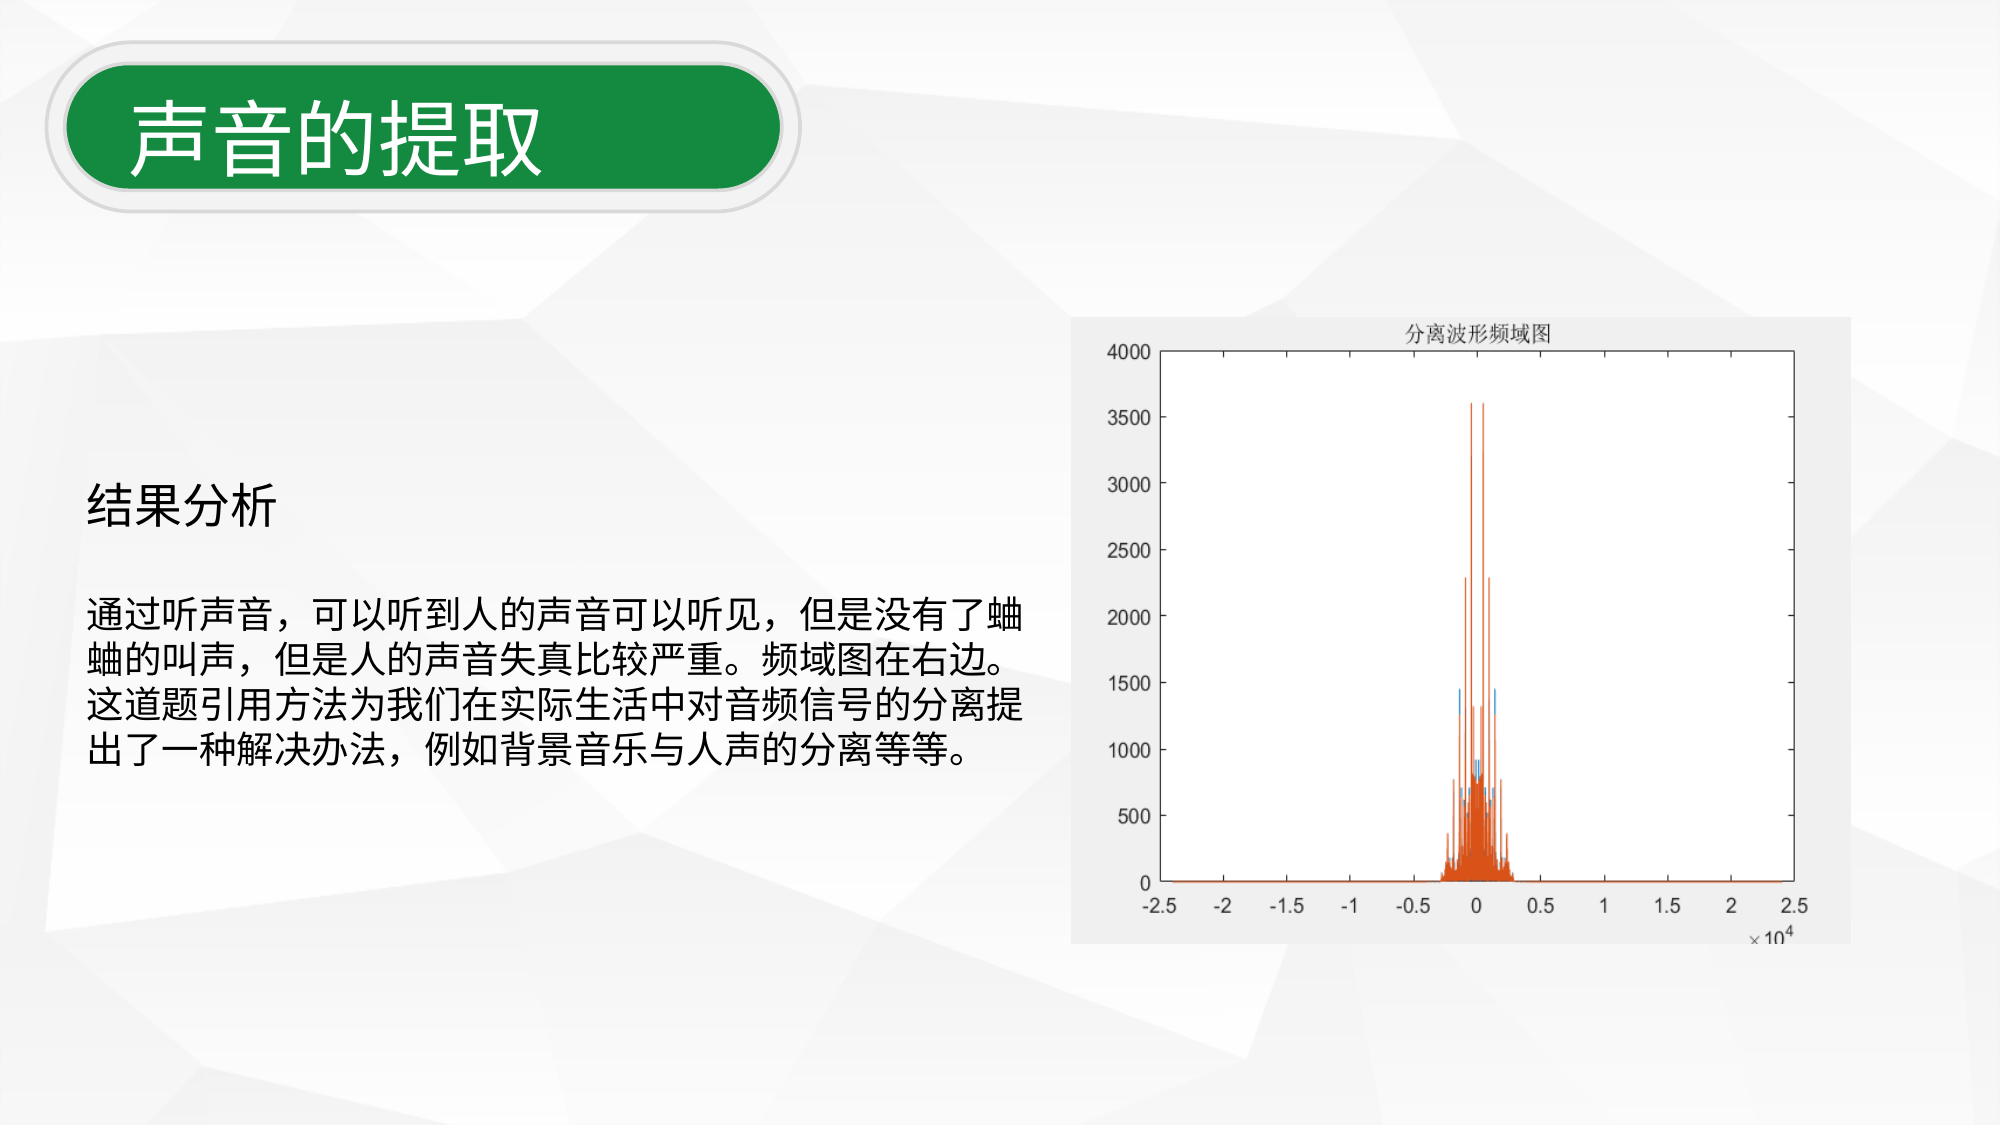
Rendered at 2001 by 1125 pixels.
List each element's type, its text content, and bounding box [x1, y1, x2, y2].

text_box 结果分析 通过听声音，可以听到人的声音可以听见，但是没有了蛐蛐的叫声，但是人的声音失真比较严重。频域图在右边。 这道题引用方法为我们在实际生活中对音频信号的分离提出了一种解决办法，例如背景音乐与人声的分离等等。 [71, 468, 1071, 778]
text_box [46, 42, 801, 212]
picture [0, 0, 2000, 1125]
